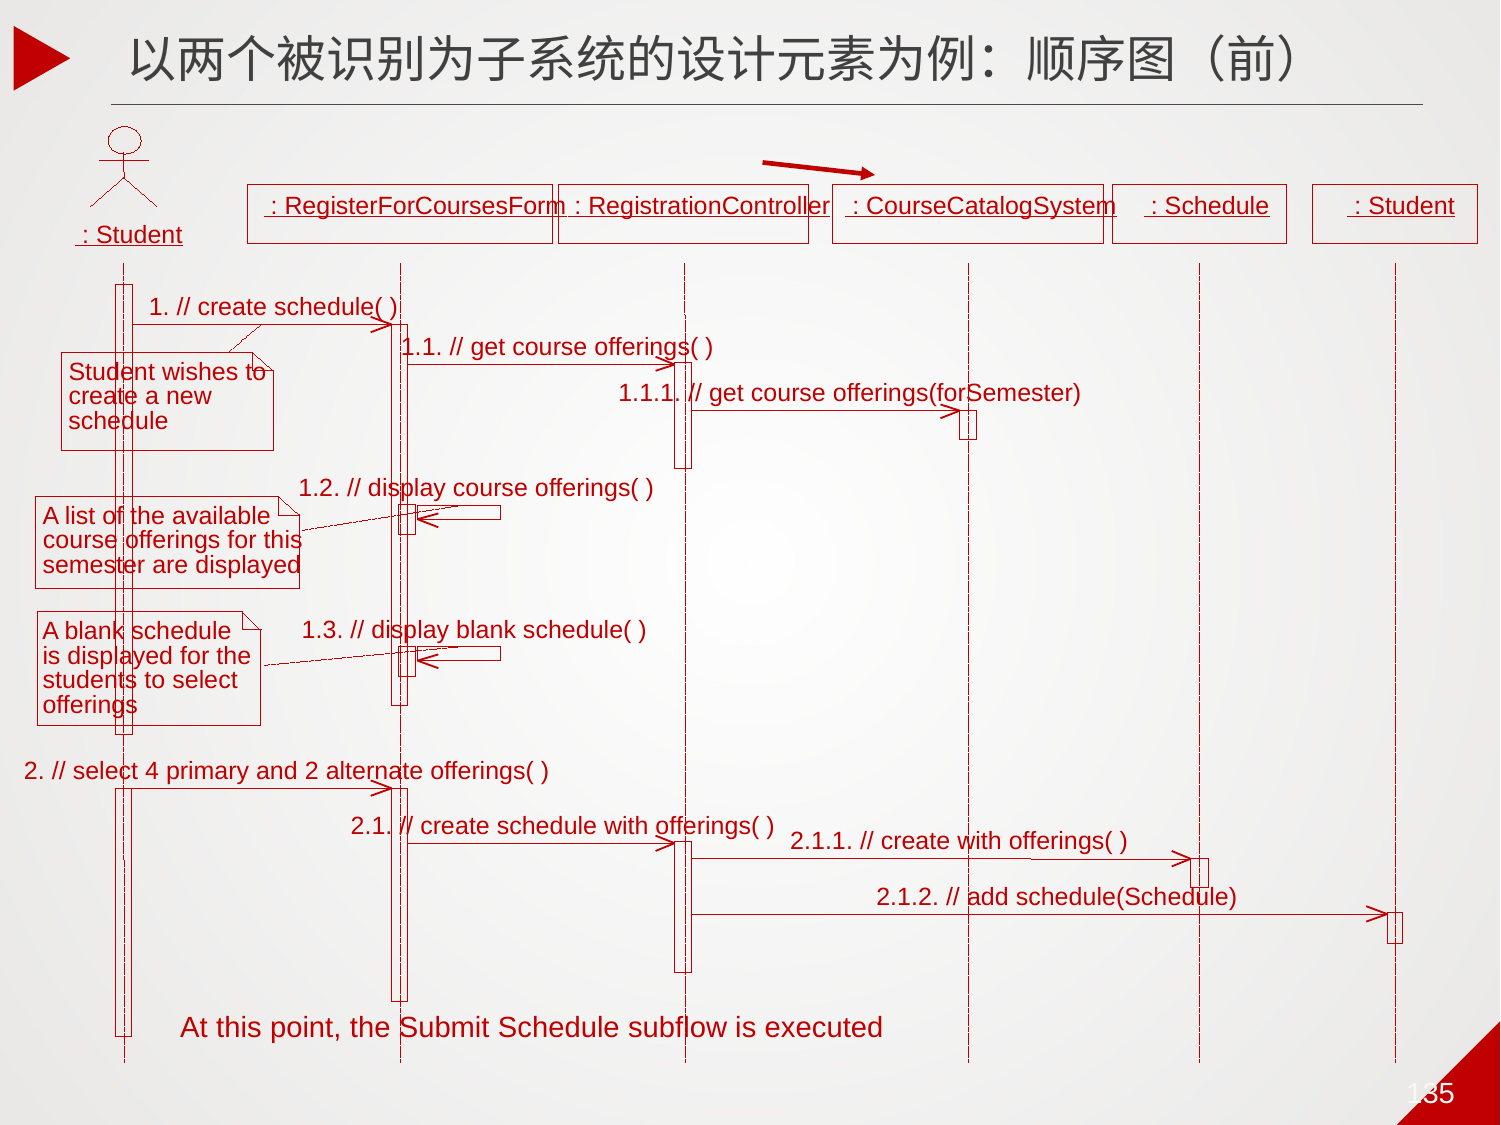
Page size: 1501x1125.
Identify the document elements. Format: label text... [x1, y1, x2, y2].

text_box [22, 126, 1478, 1063]
text_box 以两个被识别为子系统的设计元素为例：顺序图（前） [111, 13, 1403, 101]
text_box [13, 25, 71, 91]
picture [0, 0, 1501, 1125]
